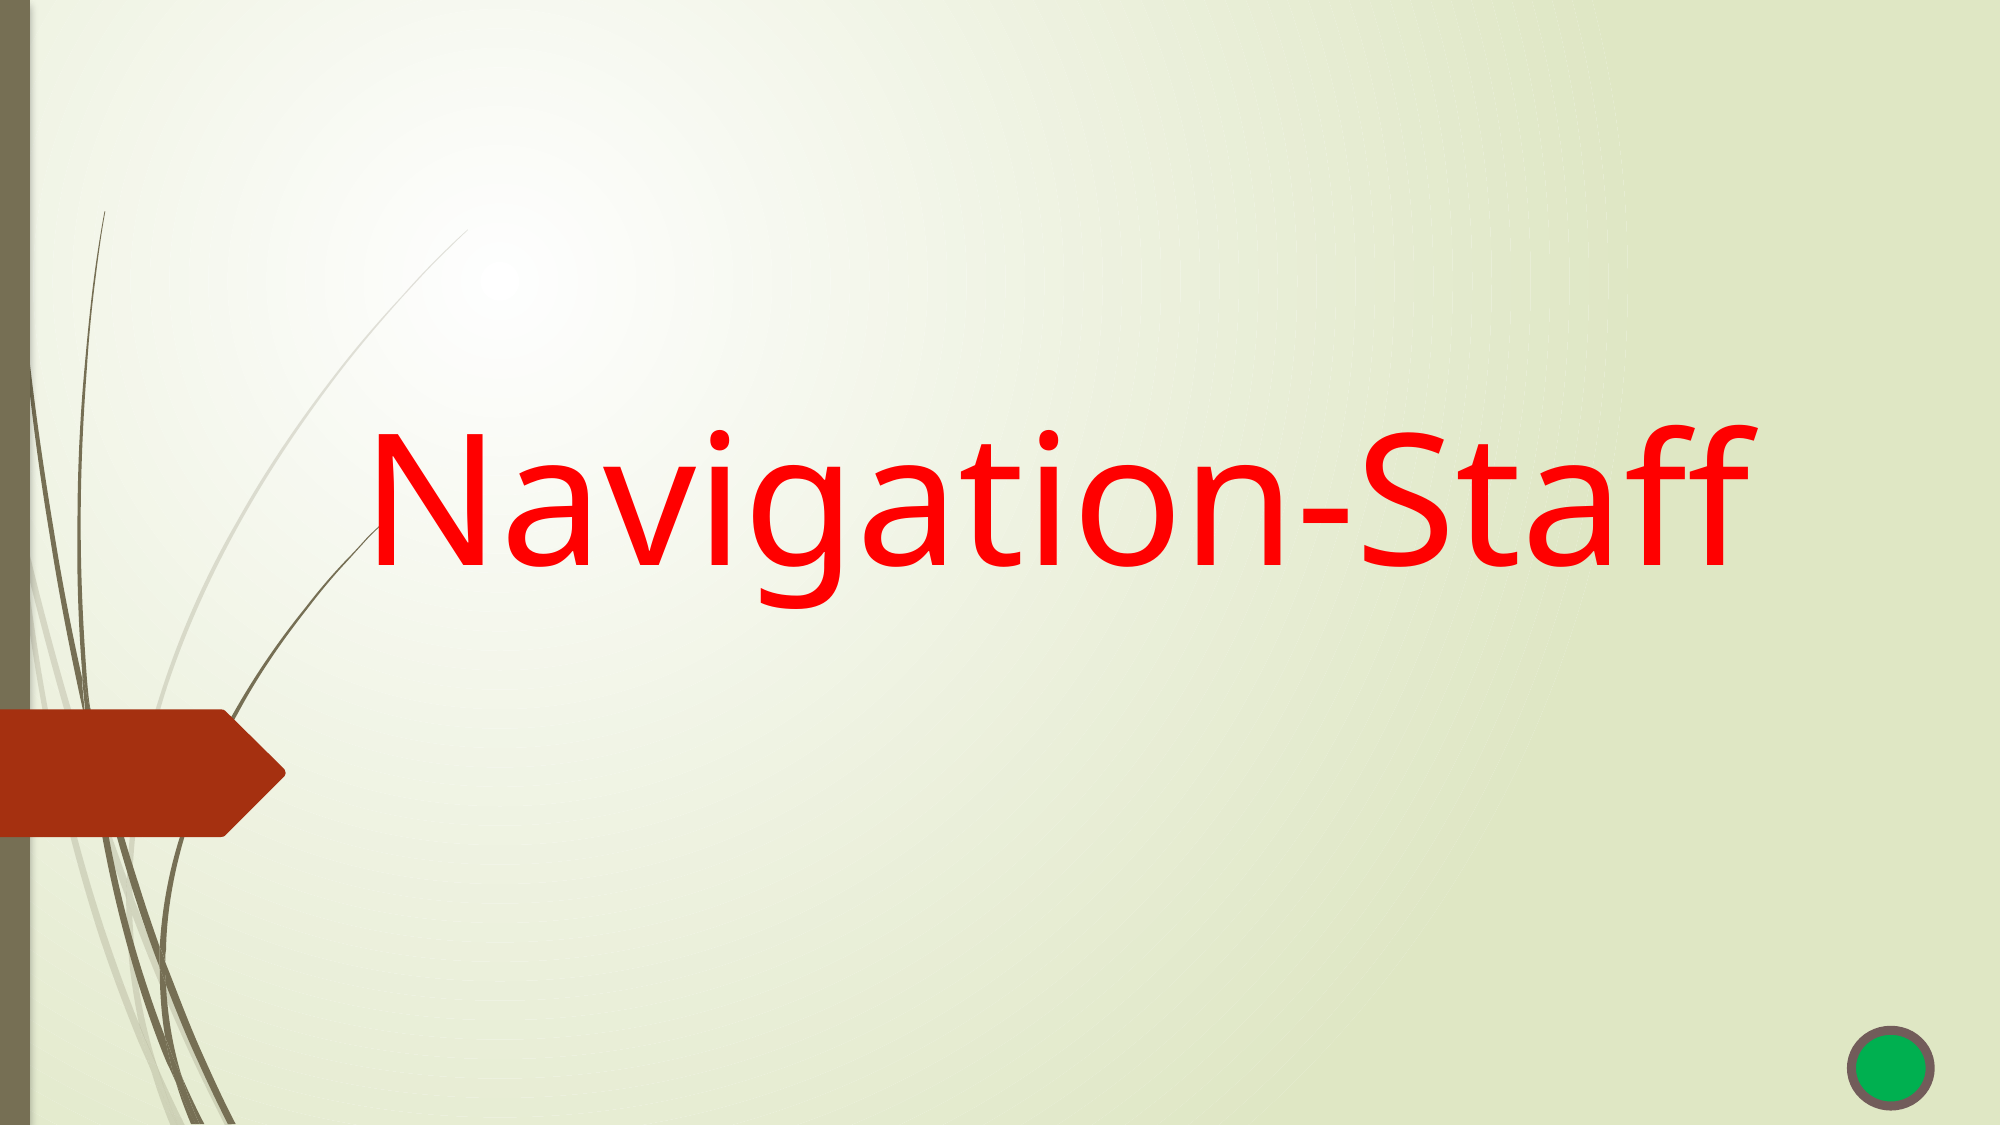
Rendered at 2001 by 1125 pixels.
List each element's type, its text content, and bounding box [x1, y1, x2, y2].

title Navigation-Staff [346, 394, 1829, 610]
text_box [1846, 1025, 1935, 1111]
